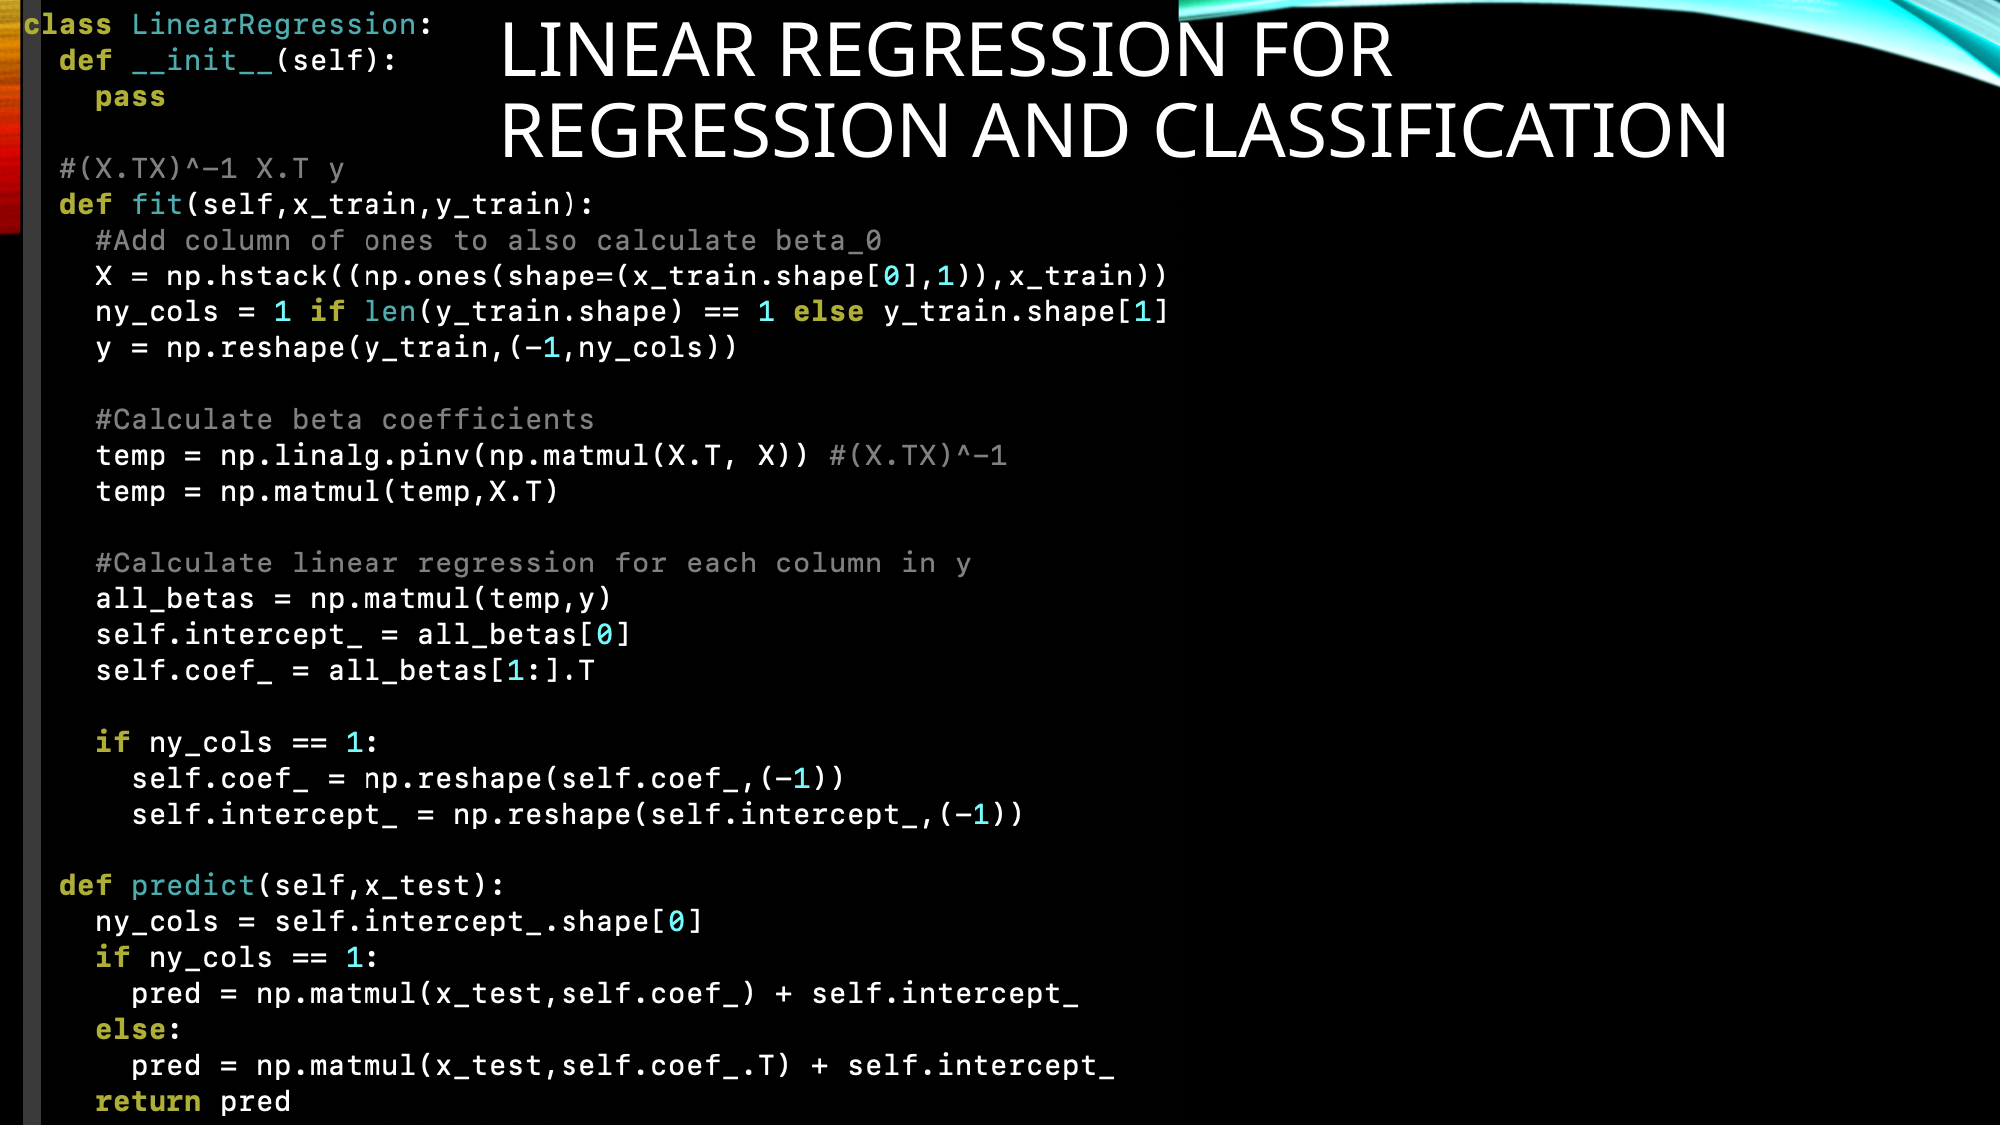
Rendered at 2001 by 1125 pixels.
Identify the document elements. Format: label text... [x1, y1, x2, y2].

title Linear Regression for regression and classification [1179, 0, 1874, 189]
picture [0, 0, 2000, 1125]
